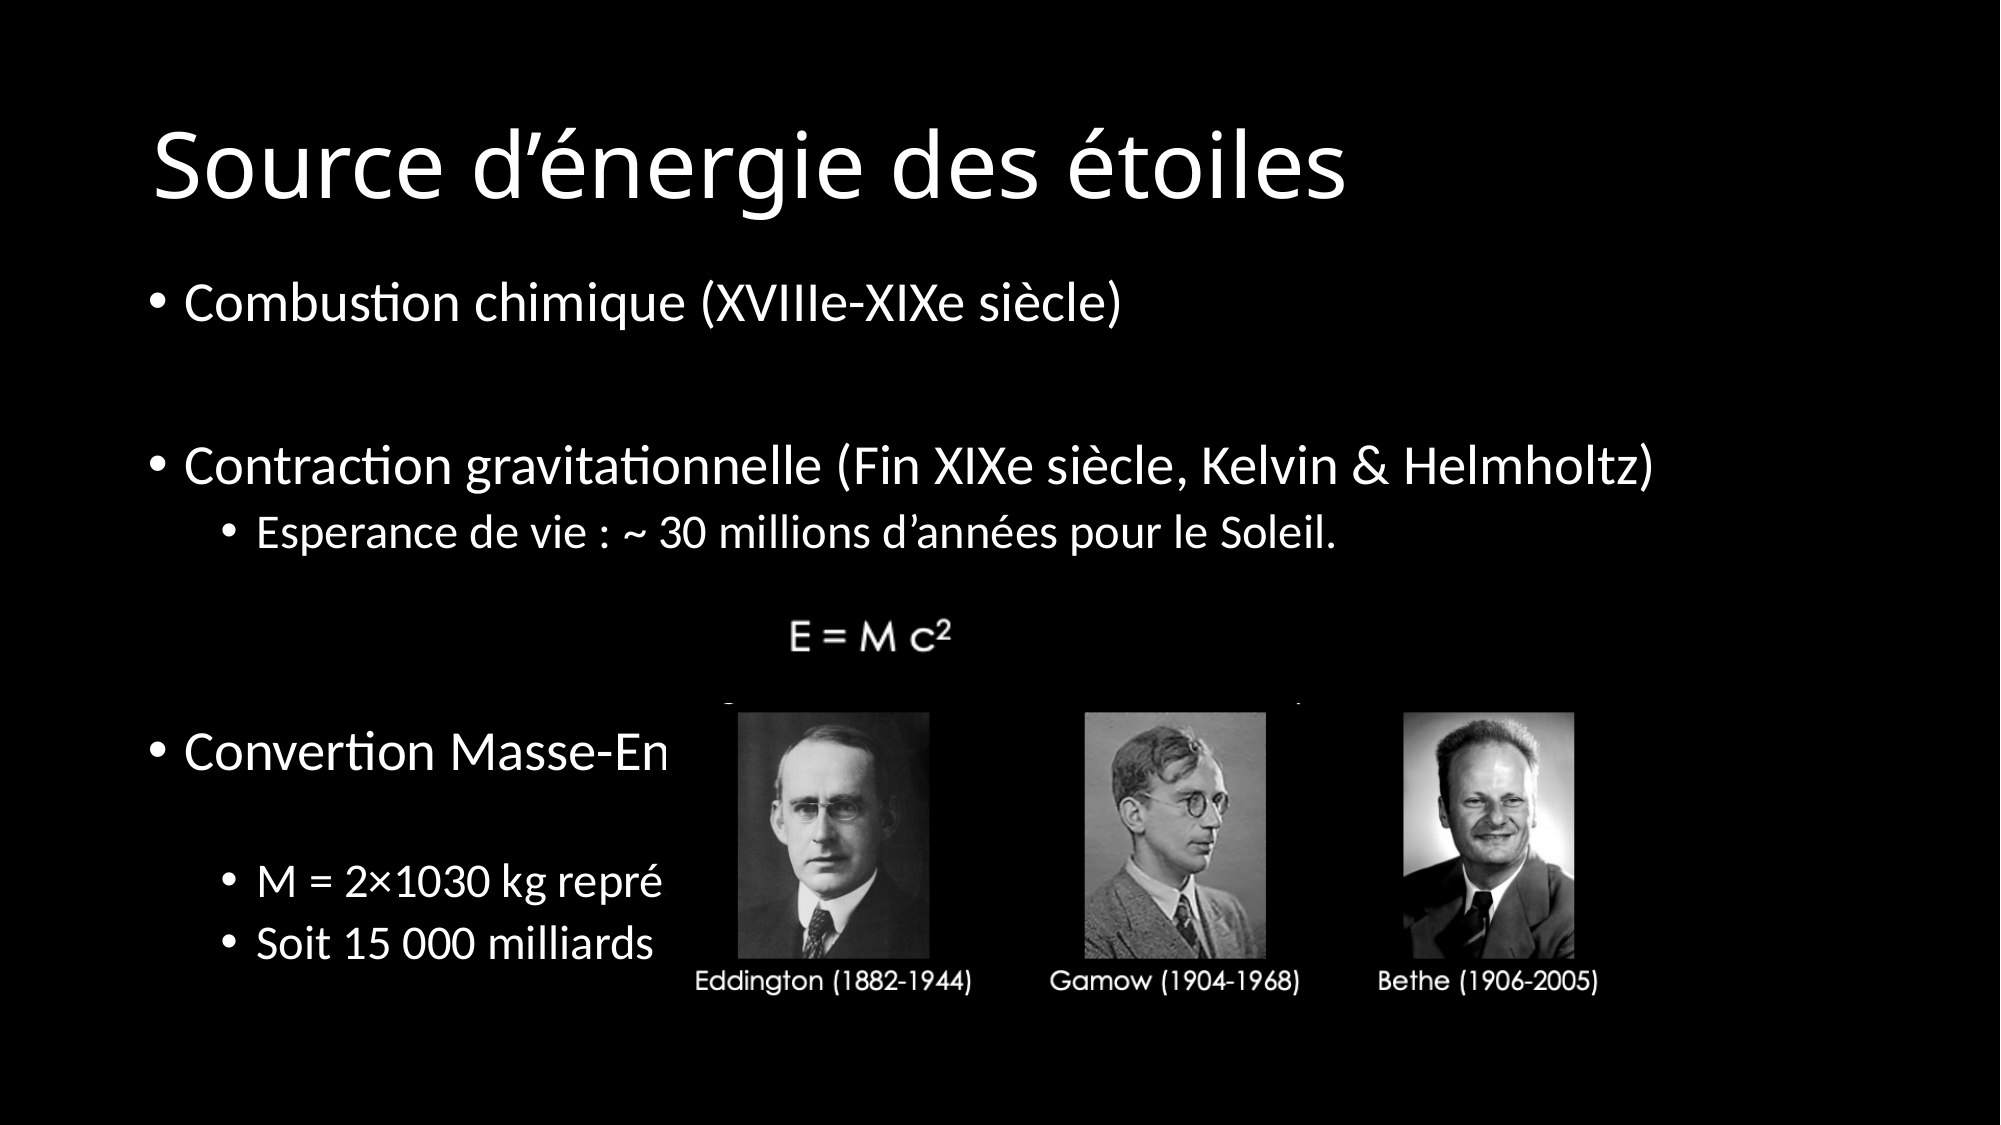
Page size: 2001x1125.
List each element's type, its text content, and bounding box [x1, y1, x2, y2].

title Source d’énergie des étoiles [137, 59, 1863, 278]
list Combustion chimique (XVIIIe-XIXe siècle) Contraction gravitationnelle (Fin XIXe siècle, Kelvin & Helmholtz) Esperance de vie : ~ 30 millions d’années pour le Soleil. Convertion Masse-Energie M = 2×1030 kg représente une énergie de : 1,8×1047 J. Soit 15 000 milliards d’années si on convertissait TOUTE la matièere [132, 265, 1858, 980]
picture [666, 703, 1642, 1014]
picture [746, 599, 996, 664]
